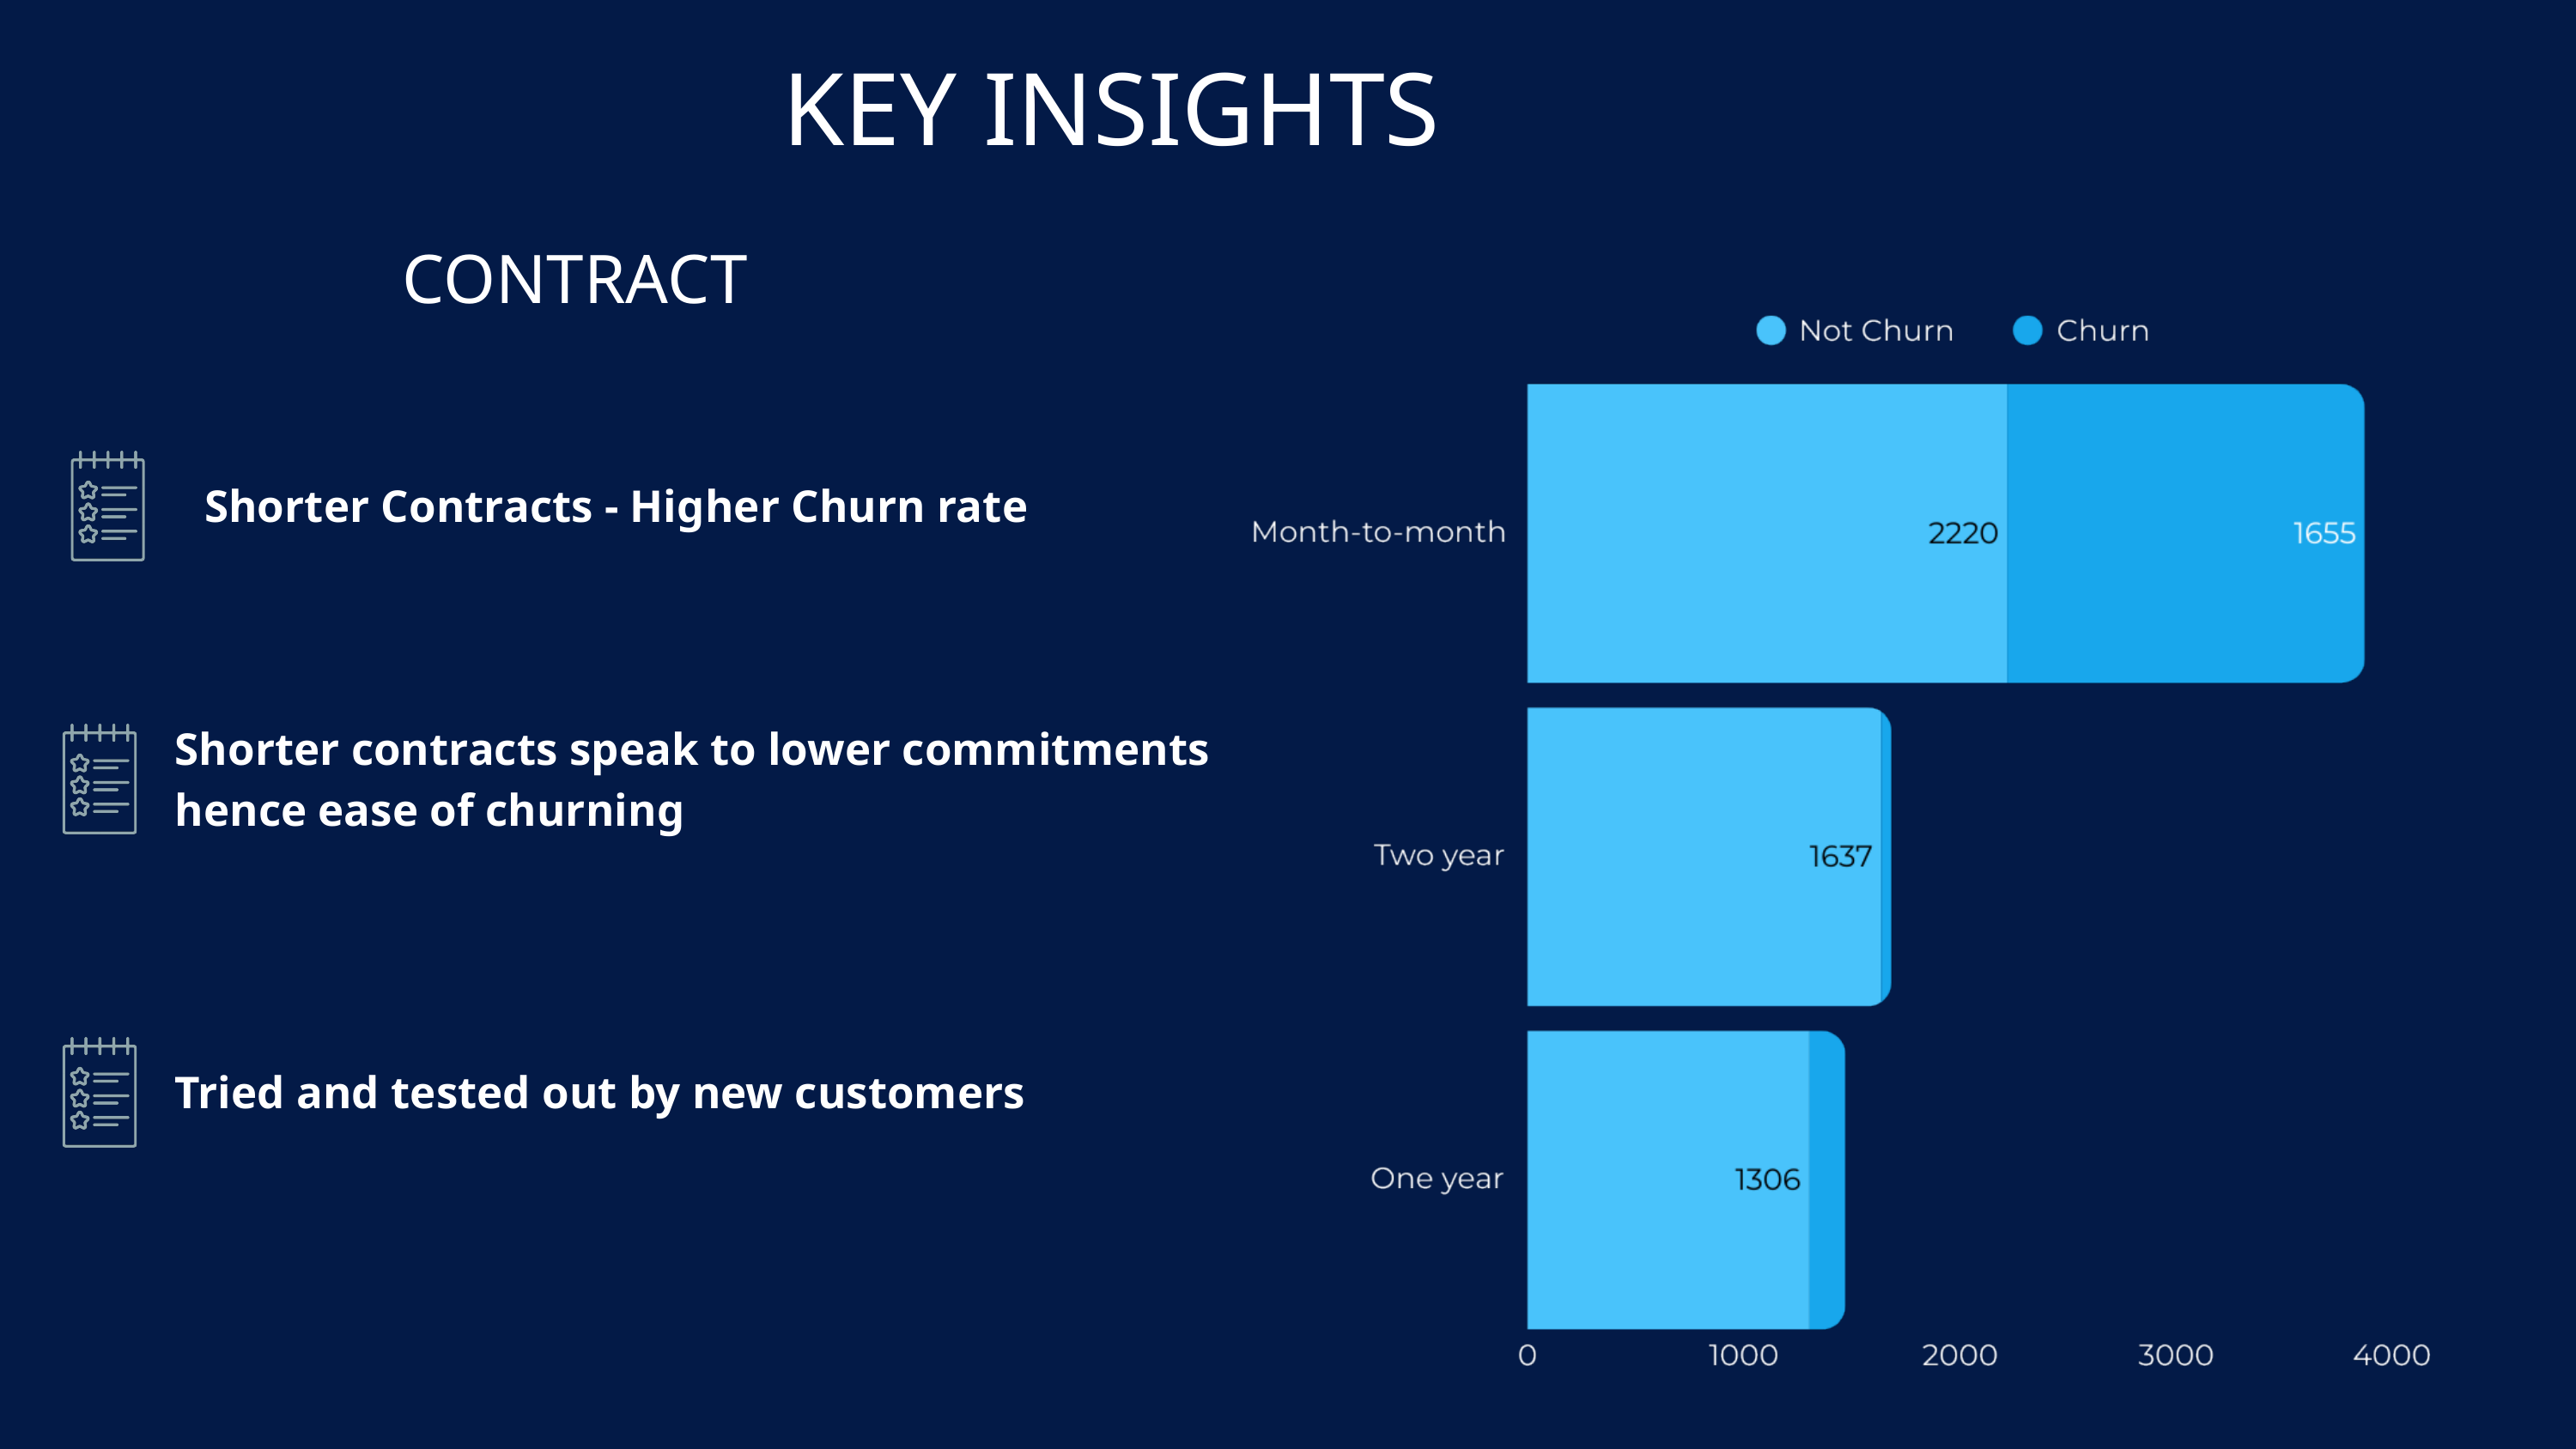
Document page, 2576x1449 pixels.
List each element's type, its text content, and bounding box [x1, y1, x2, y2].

text_box Shorter Contracts - Higher Churn rate [204, 469, 1130, 531]
text_box [62, 724, 137, 834]
picture [1134, 182, 2549, 1449]
text_box CONTRACT [262, 222, 888, 317]
text_box KEY INSIGHTS [644, 25, 1579, 166]
text_box Shorter contracts speak to lower commitments hence ease of churning [174, 712, 1130, 836]
text_box [62, 1037, 137, 1148]
text_box [70, 451, 145, 561]
text_box Tried and tested out by new customers [174, 1056, 1130, 1118]
